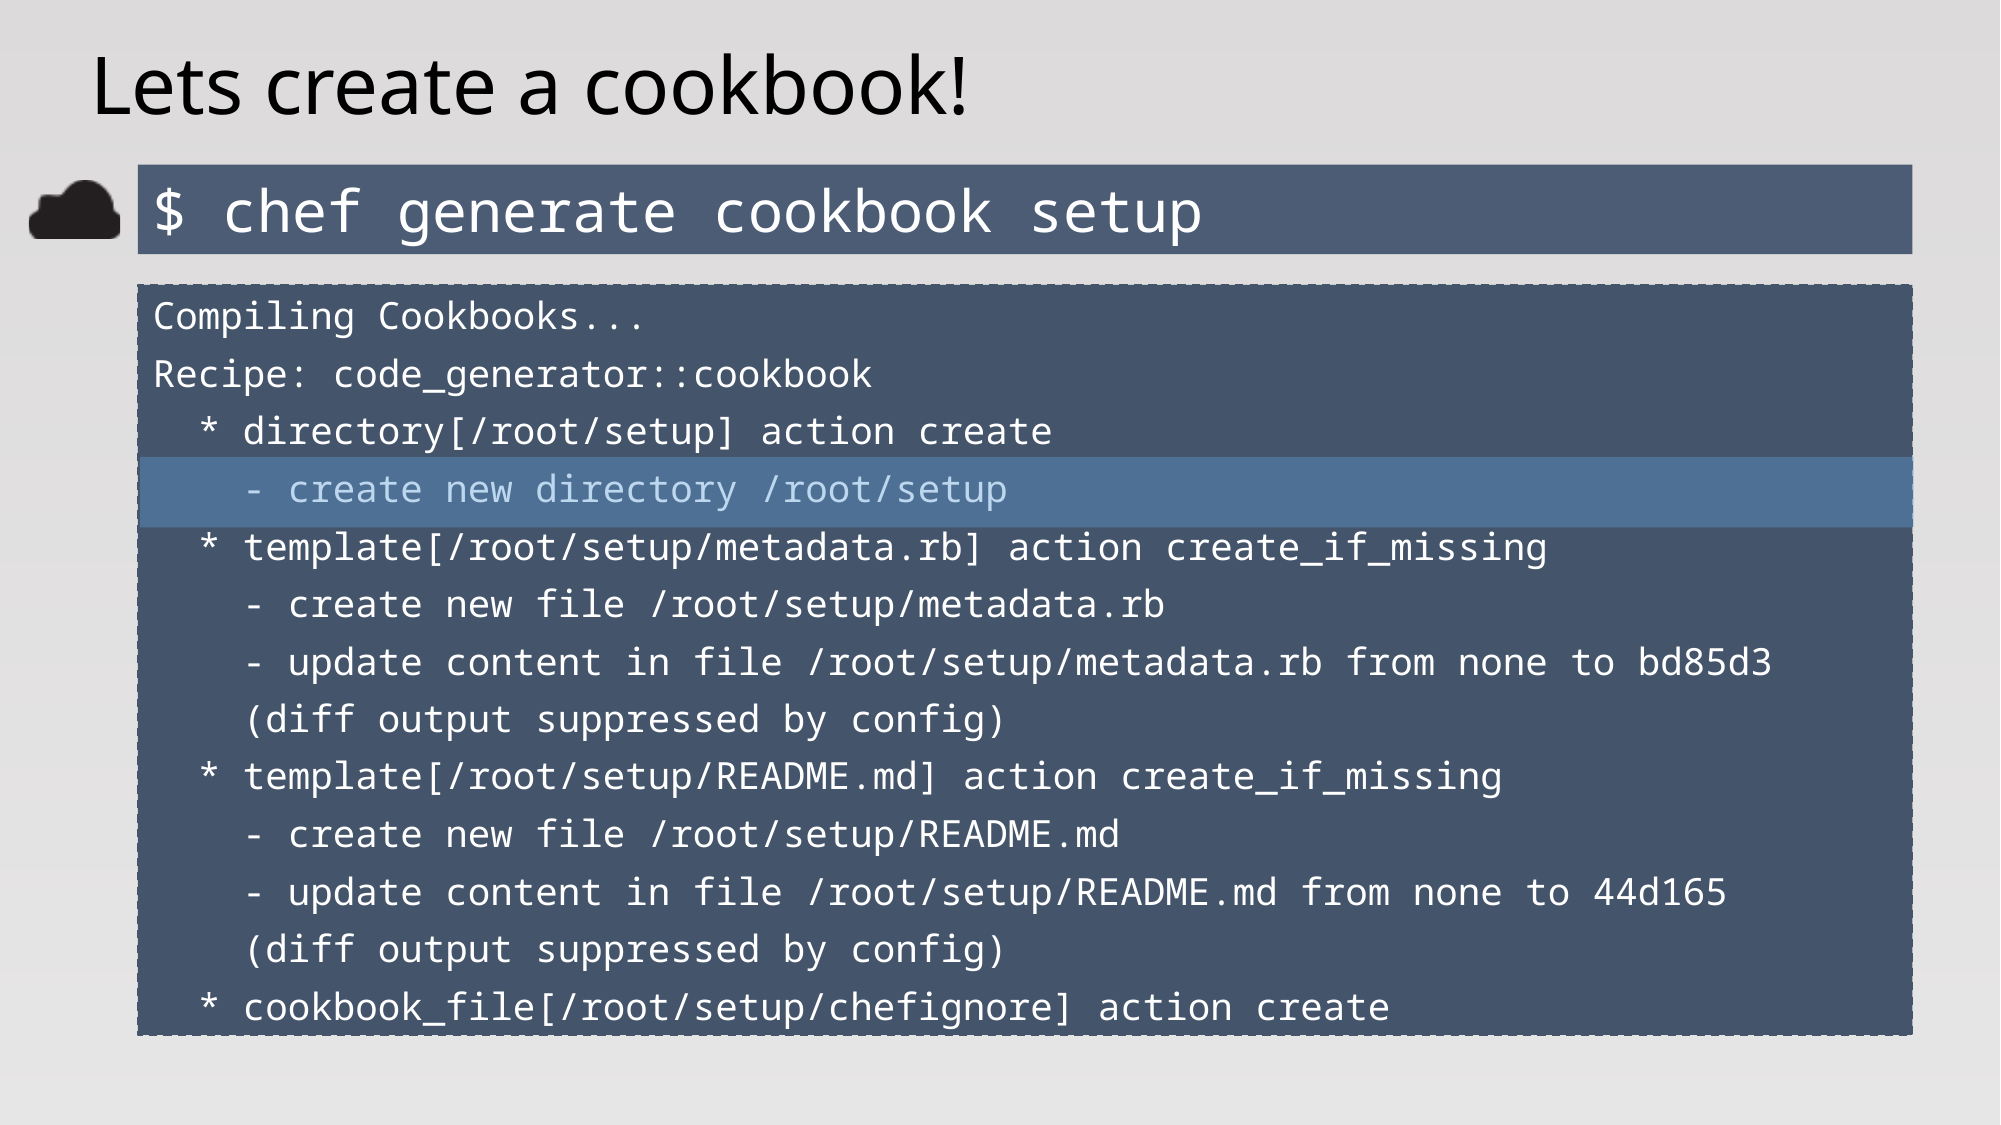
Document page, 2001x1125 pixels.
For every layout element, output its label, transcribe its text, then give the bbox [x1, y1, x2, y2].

list $ chef generate cookbook setup [137, 164, 1913, 255]
list Compiling Cookbooks... Recipe: code_generator::cookbook * directory[/root/setup] action create - create new directory /root/setup * template[/root/setup/metadata.rb] action create_if_missing - create new file /root/setup/metadata.rb - update content in file /root/setup/metadata.rb from none to bd85d3 (diff output suppressed by config) * template[/root/setup/README.md] action create_if_missing - create new file /root/setup/README.md - update content in file /root/setup/README.md from none to 44d165 (diff output suppressed by config) * cookbook_file[/root/setup/chefignore] action create [137, 284, 1913, 1036]
title Lets create a cookbook! [75, 37, 1913, 140]
text_box [139, 456, 1914, 528]
